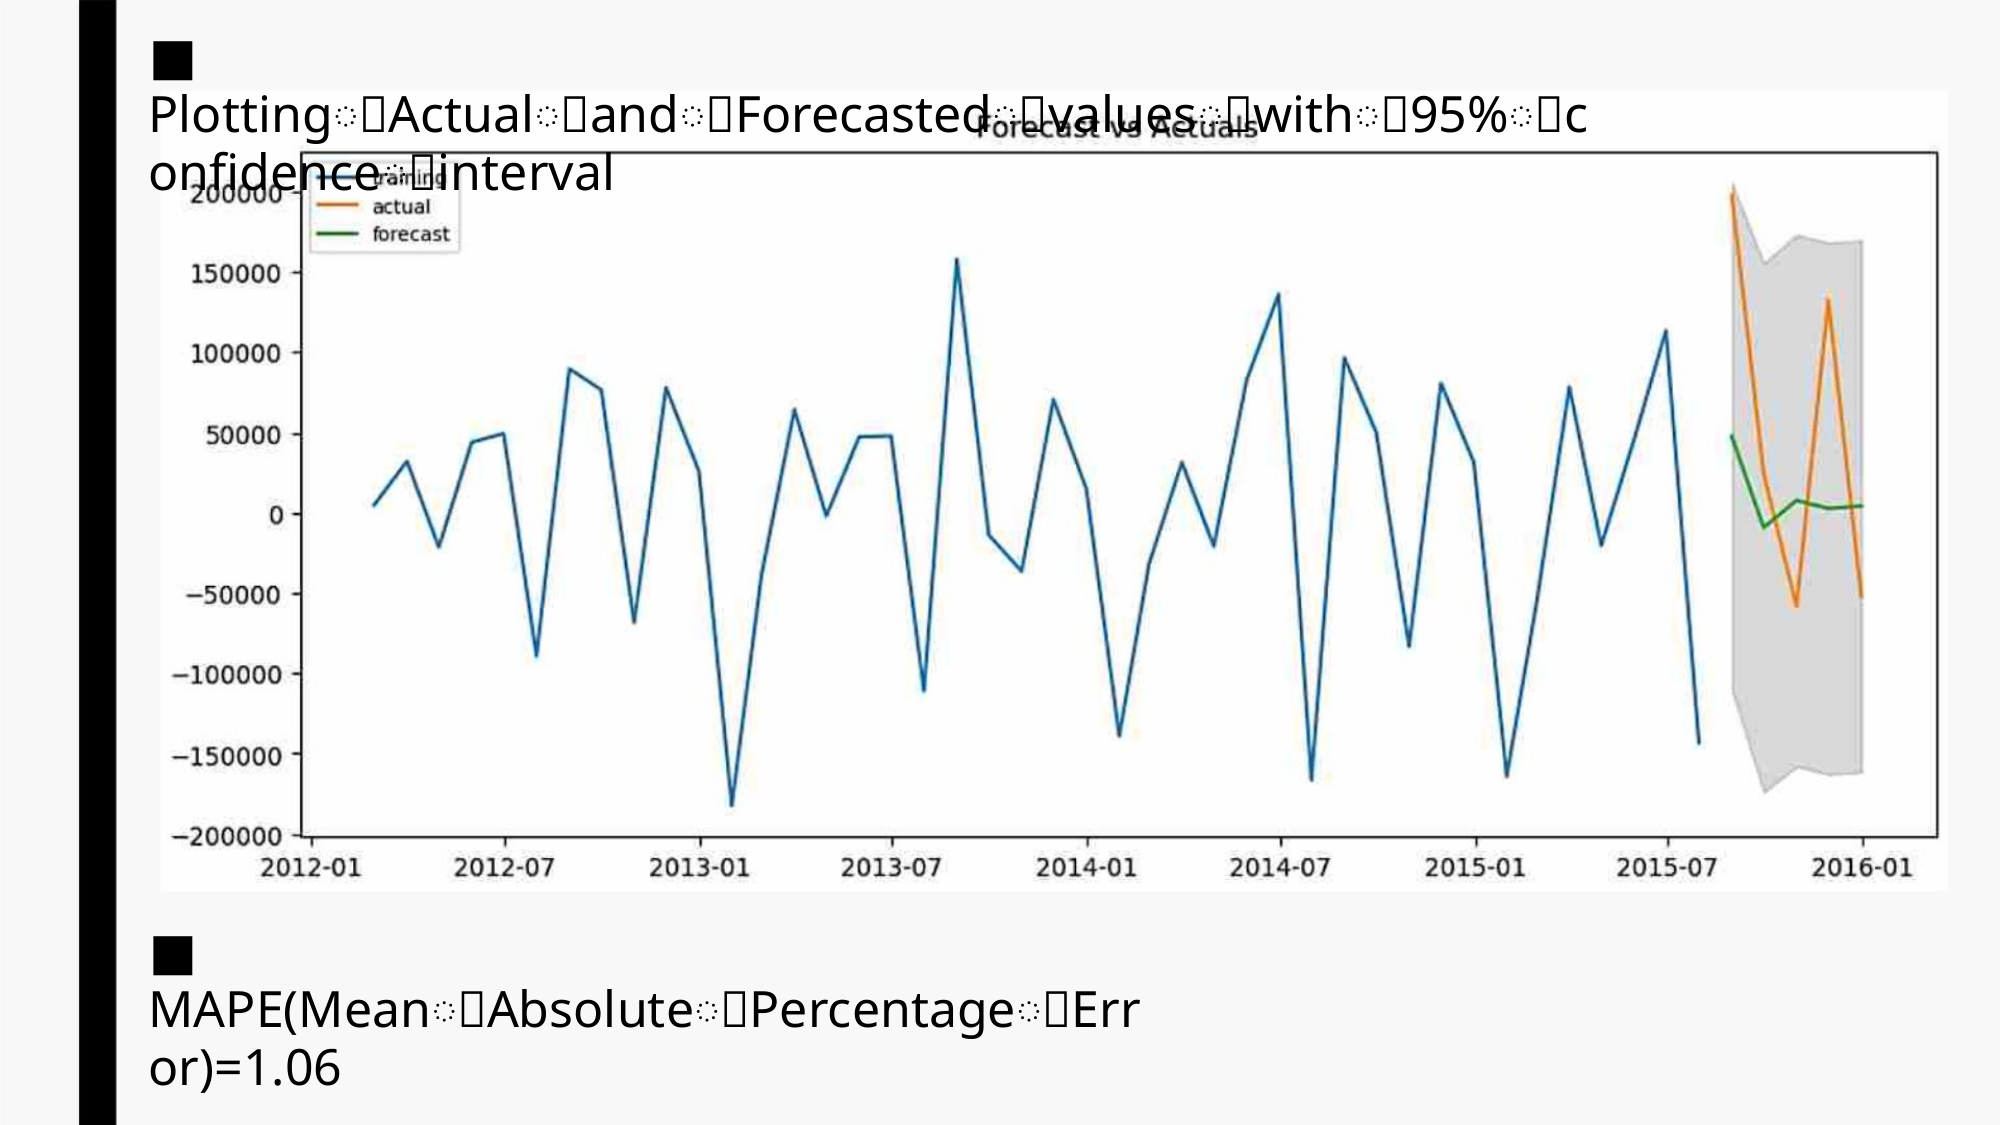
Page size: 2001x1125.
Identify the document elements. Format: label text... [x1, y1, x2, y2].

text_box [0, 0, 2000, 1125]
text_box ■ MAPE(MeanꢀAbsoluteꢀPercentageꢀError)=1.06 [148, 922, 1167, 1096]
text_box ■ PlottingꢀActualꢀandꢀForecastedꢀvaluesꢀwithꢀ95%ꢀconfidenceꢀinterval [148, 26, 1598, 201]
